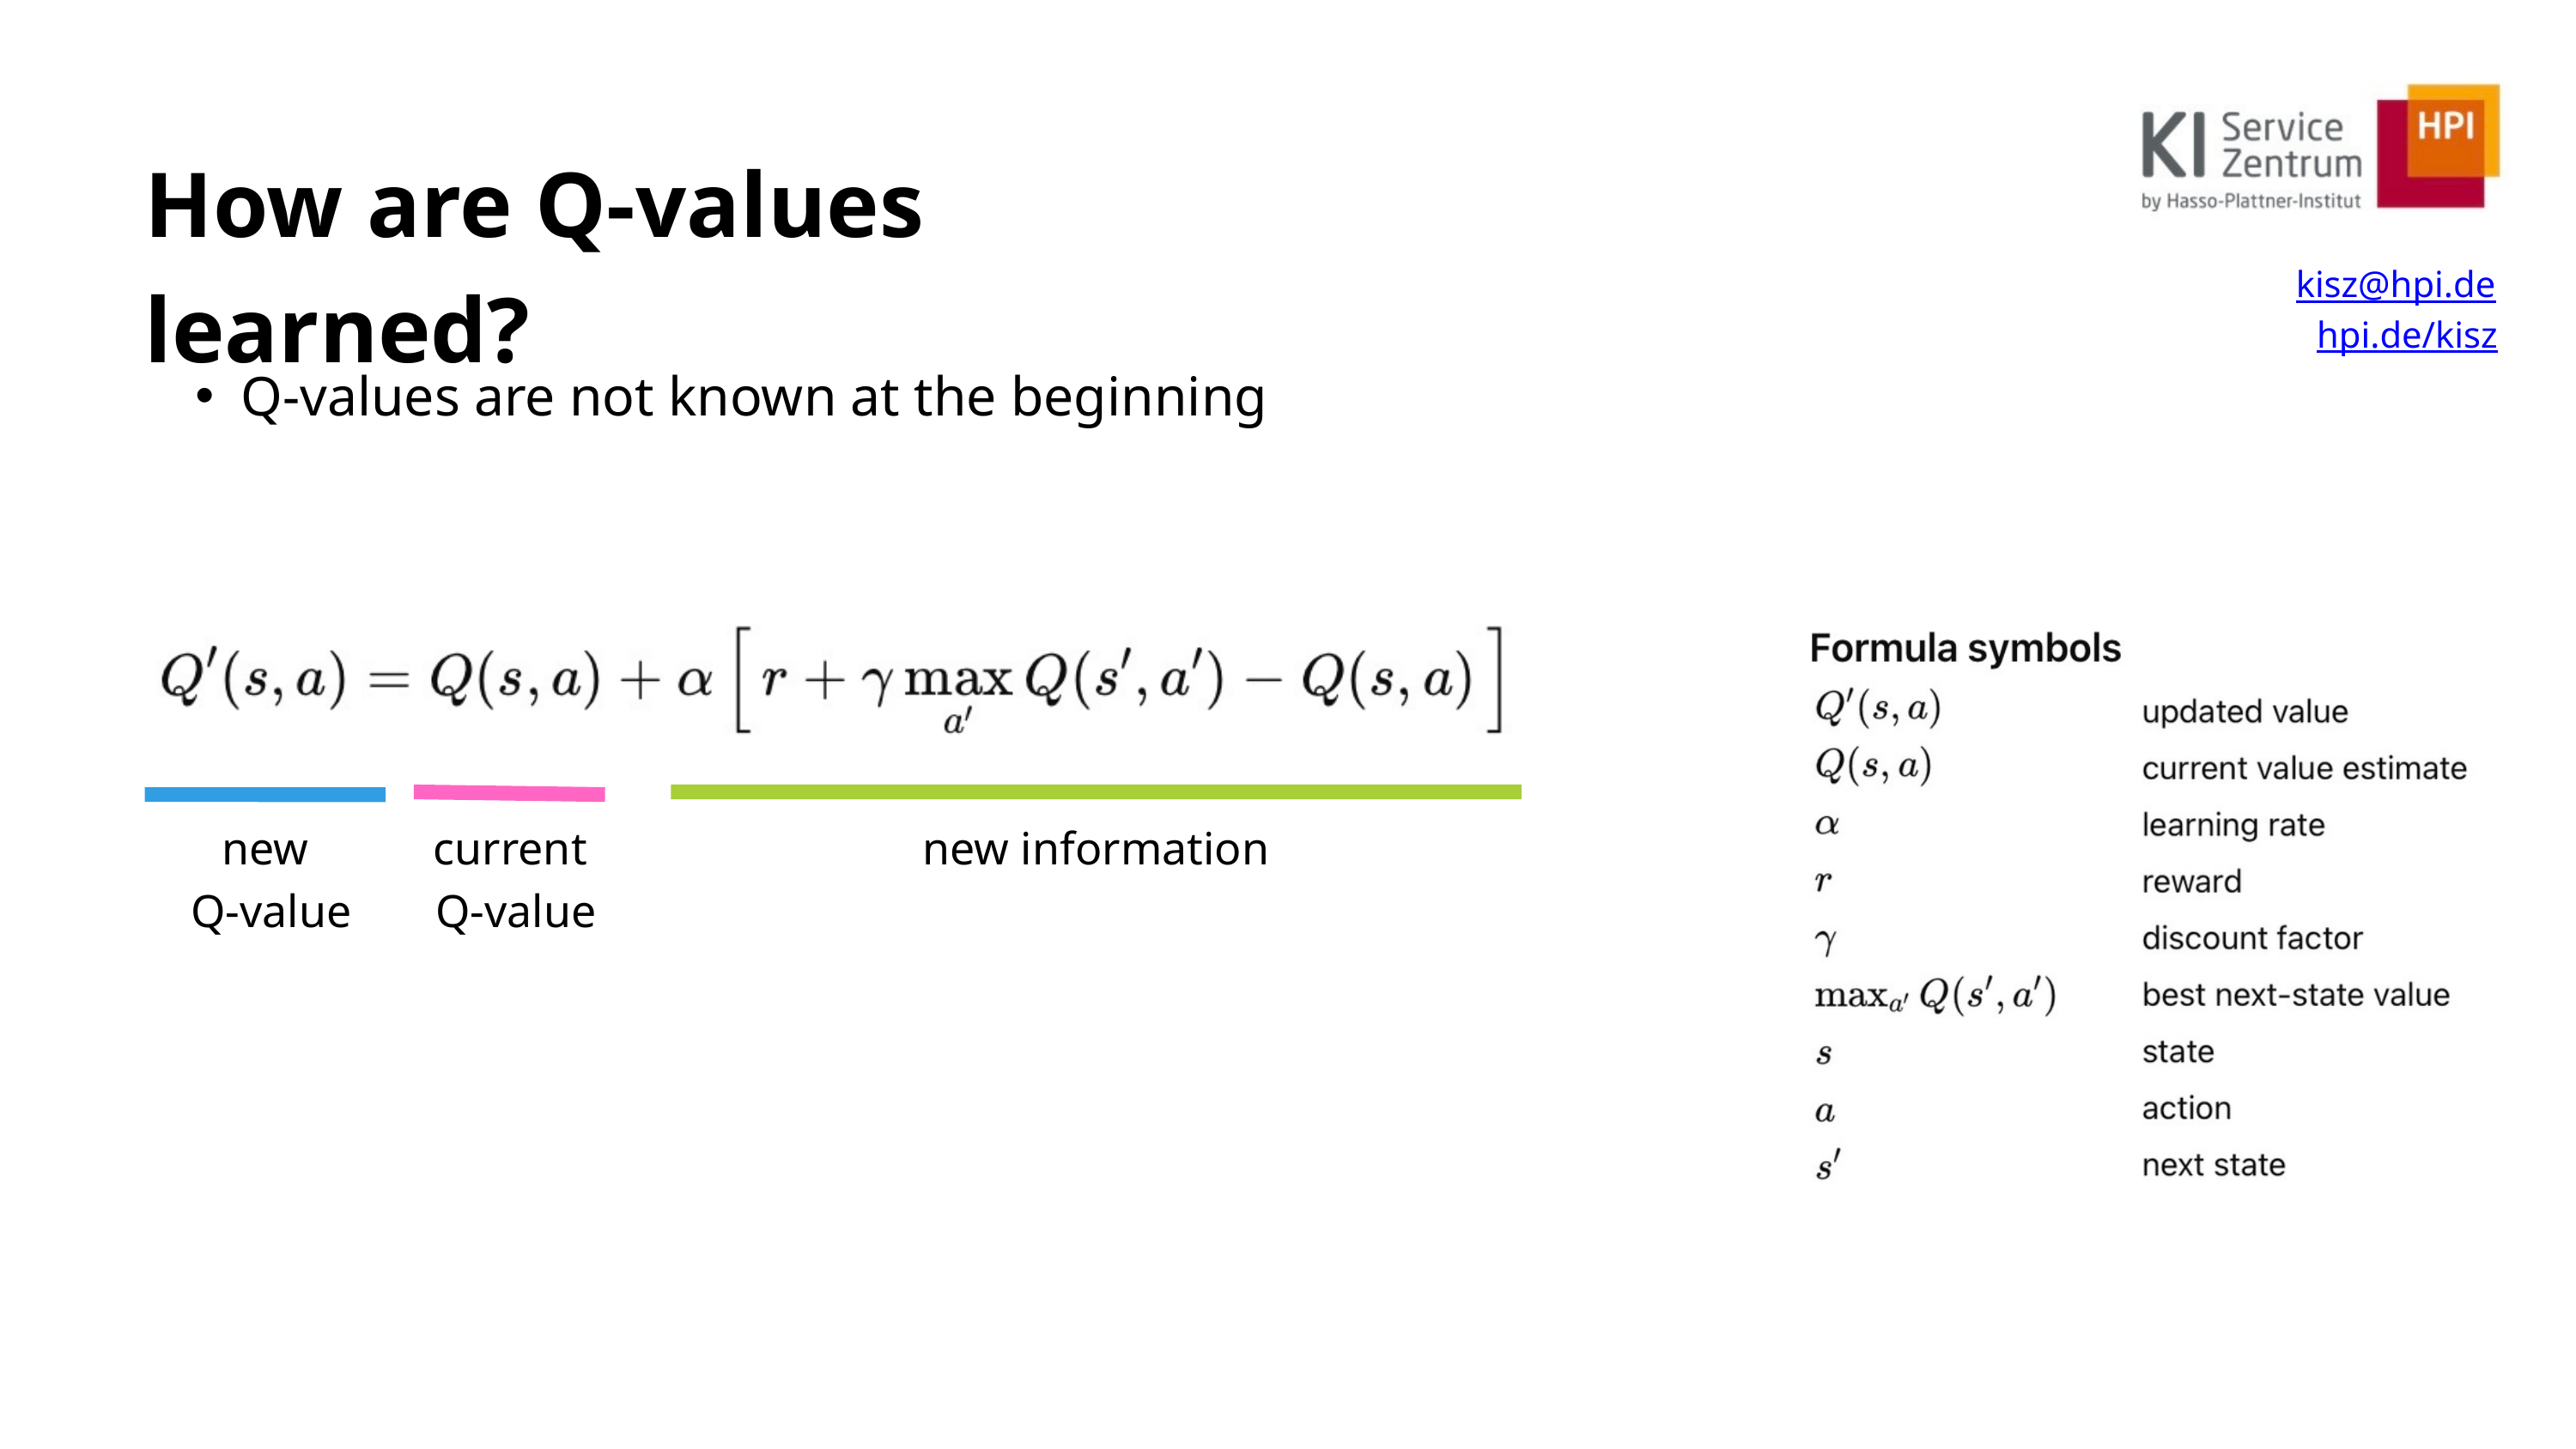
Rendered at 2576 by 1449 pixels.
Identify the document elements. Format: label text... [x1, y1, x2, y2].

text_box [1802, 613, 2498, 1193]
text_box new information [671, 811, 1522, 875]
text_box Q-values are not known at the beginning [144, 351, 1274, 416]
text_box How are Q-values learned? [144, 130, 1334, 381]
text_box kisz@hpi.de hpi.de/kisz [2293, 260, 2498, 361]
text_box [144, 613, 1522, 747]
text_box [2129, 62, 2528, 227]
text_box [144, 416, 1274, 477]
text_box new Q-value [129, 811, 368, 937]
text_box current Q-value [368, 811, 653, 937]
